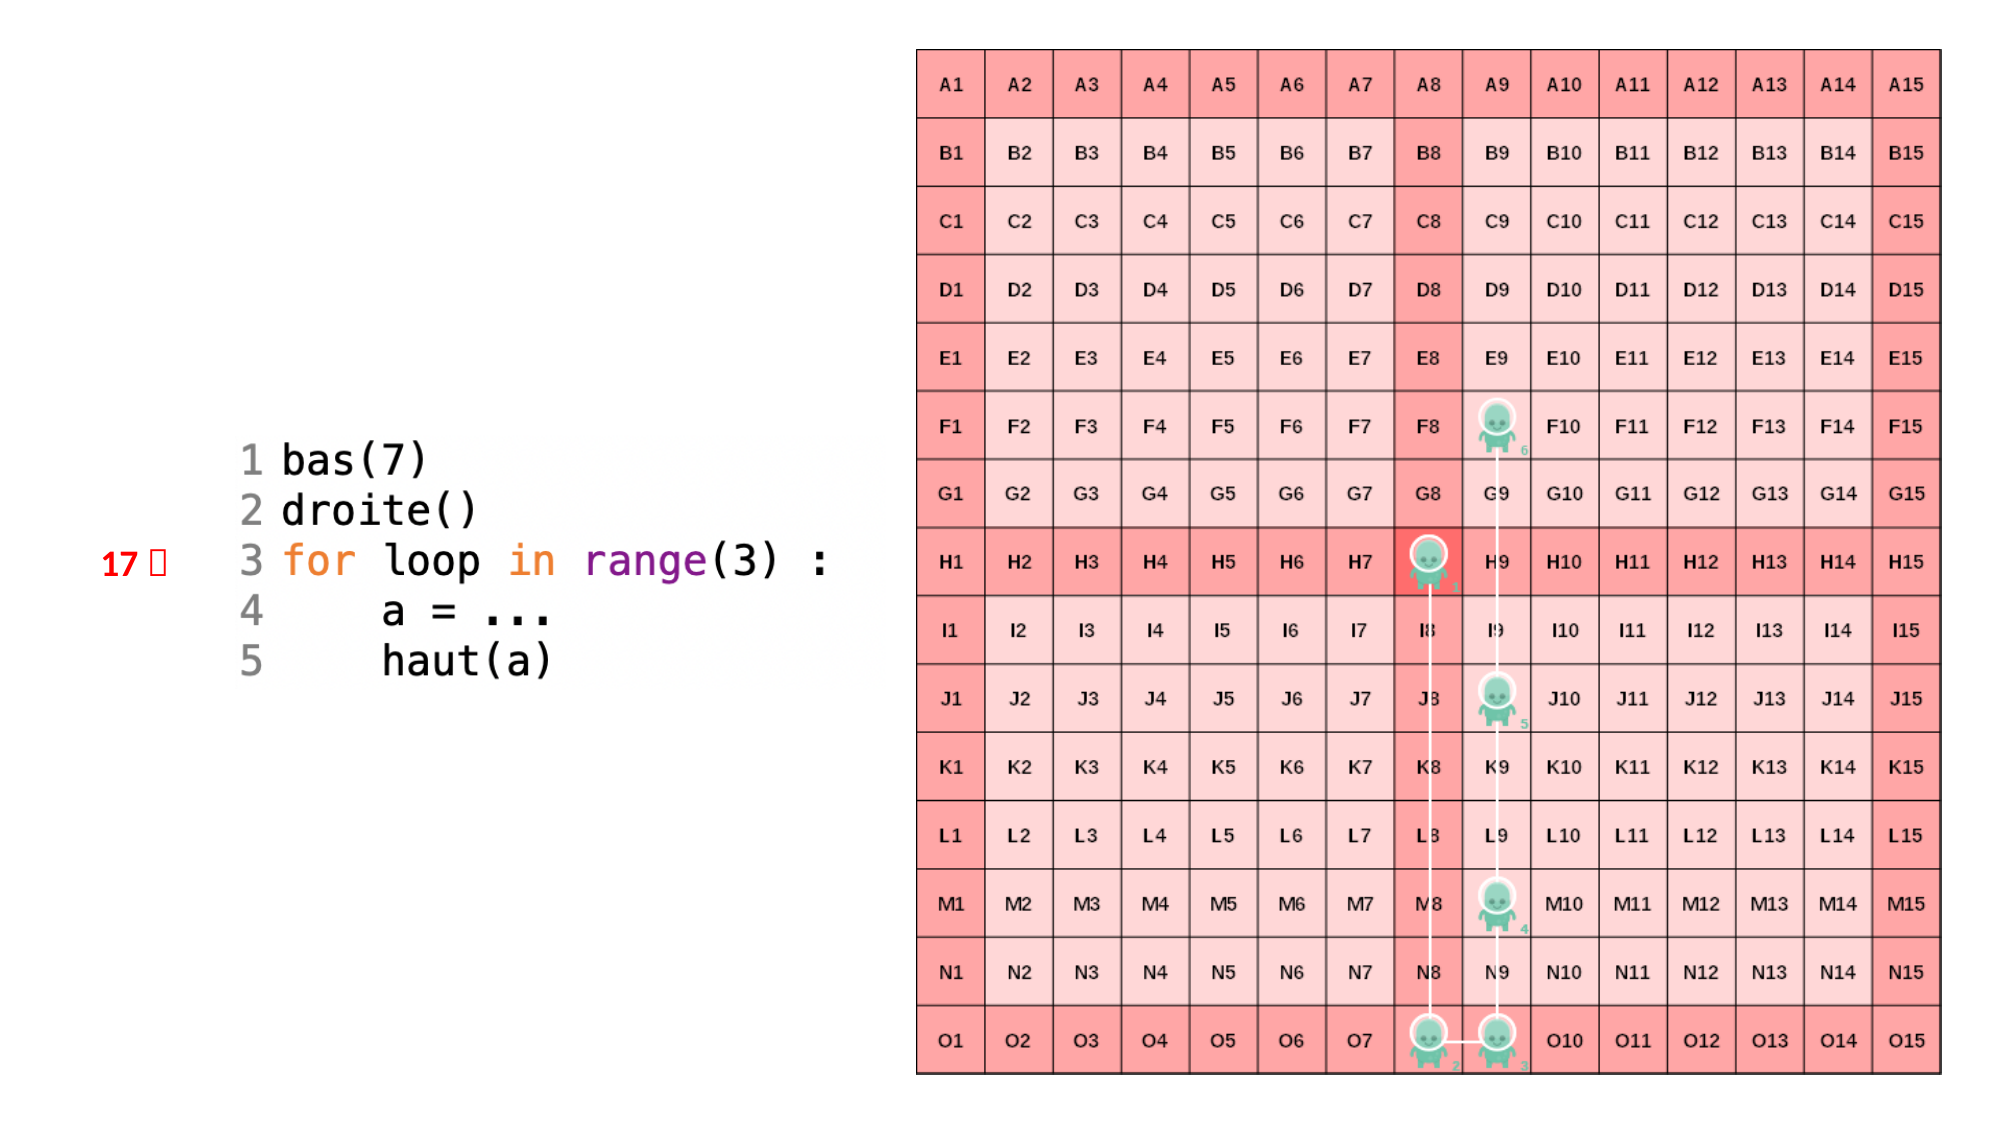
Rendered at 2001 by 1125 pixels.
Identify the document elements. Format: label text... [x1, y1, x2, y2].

text_box 17  [85, 531, 205, 592]
picture [235, 435, 886, 690]
picture [916, 49, 1942, 1075]
